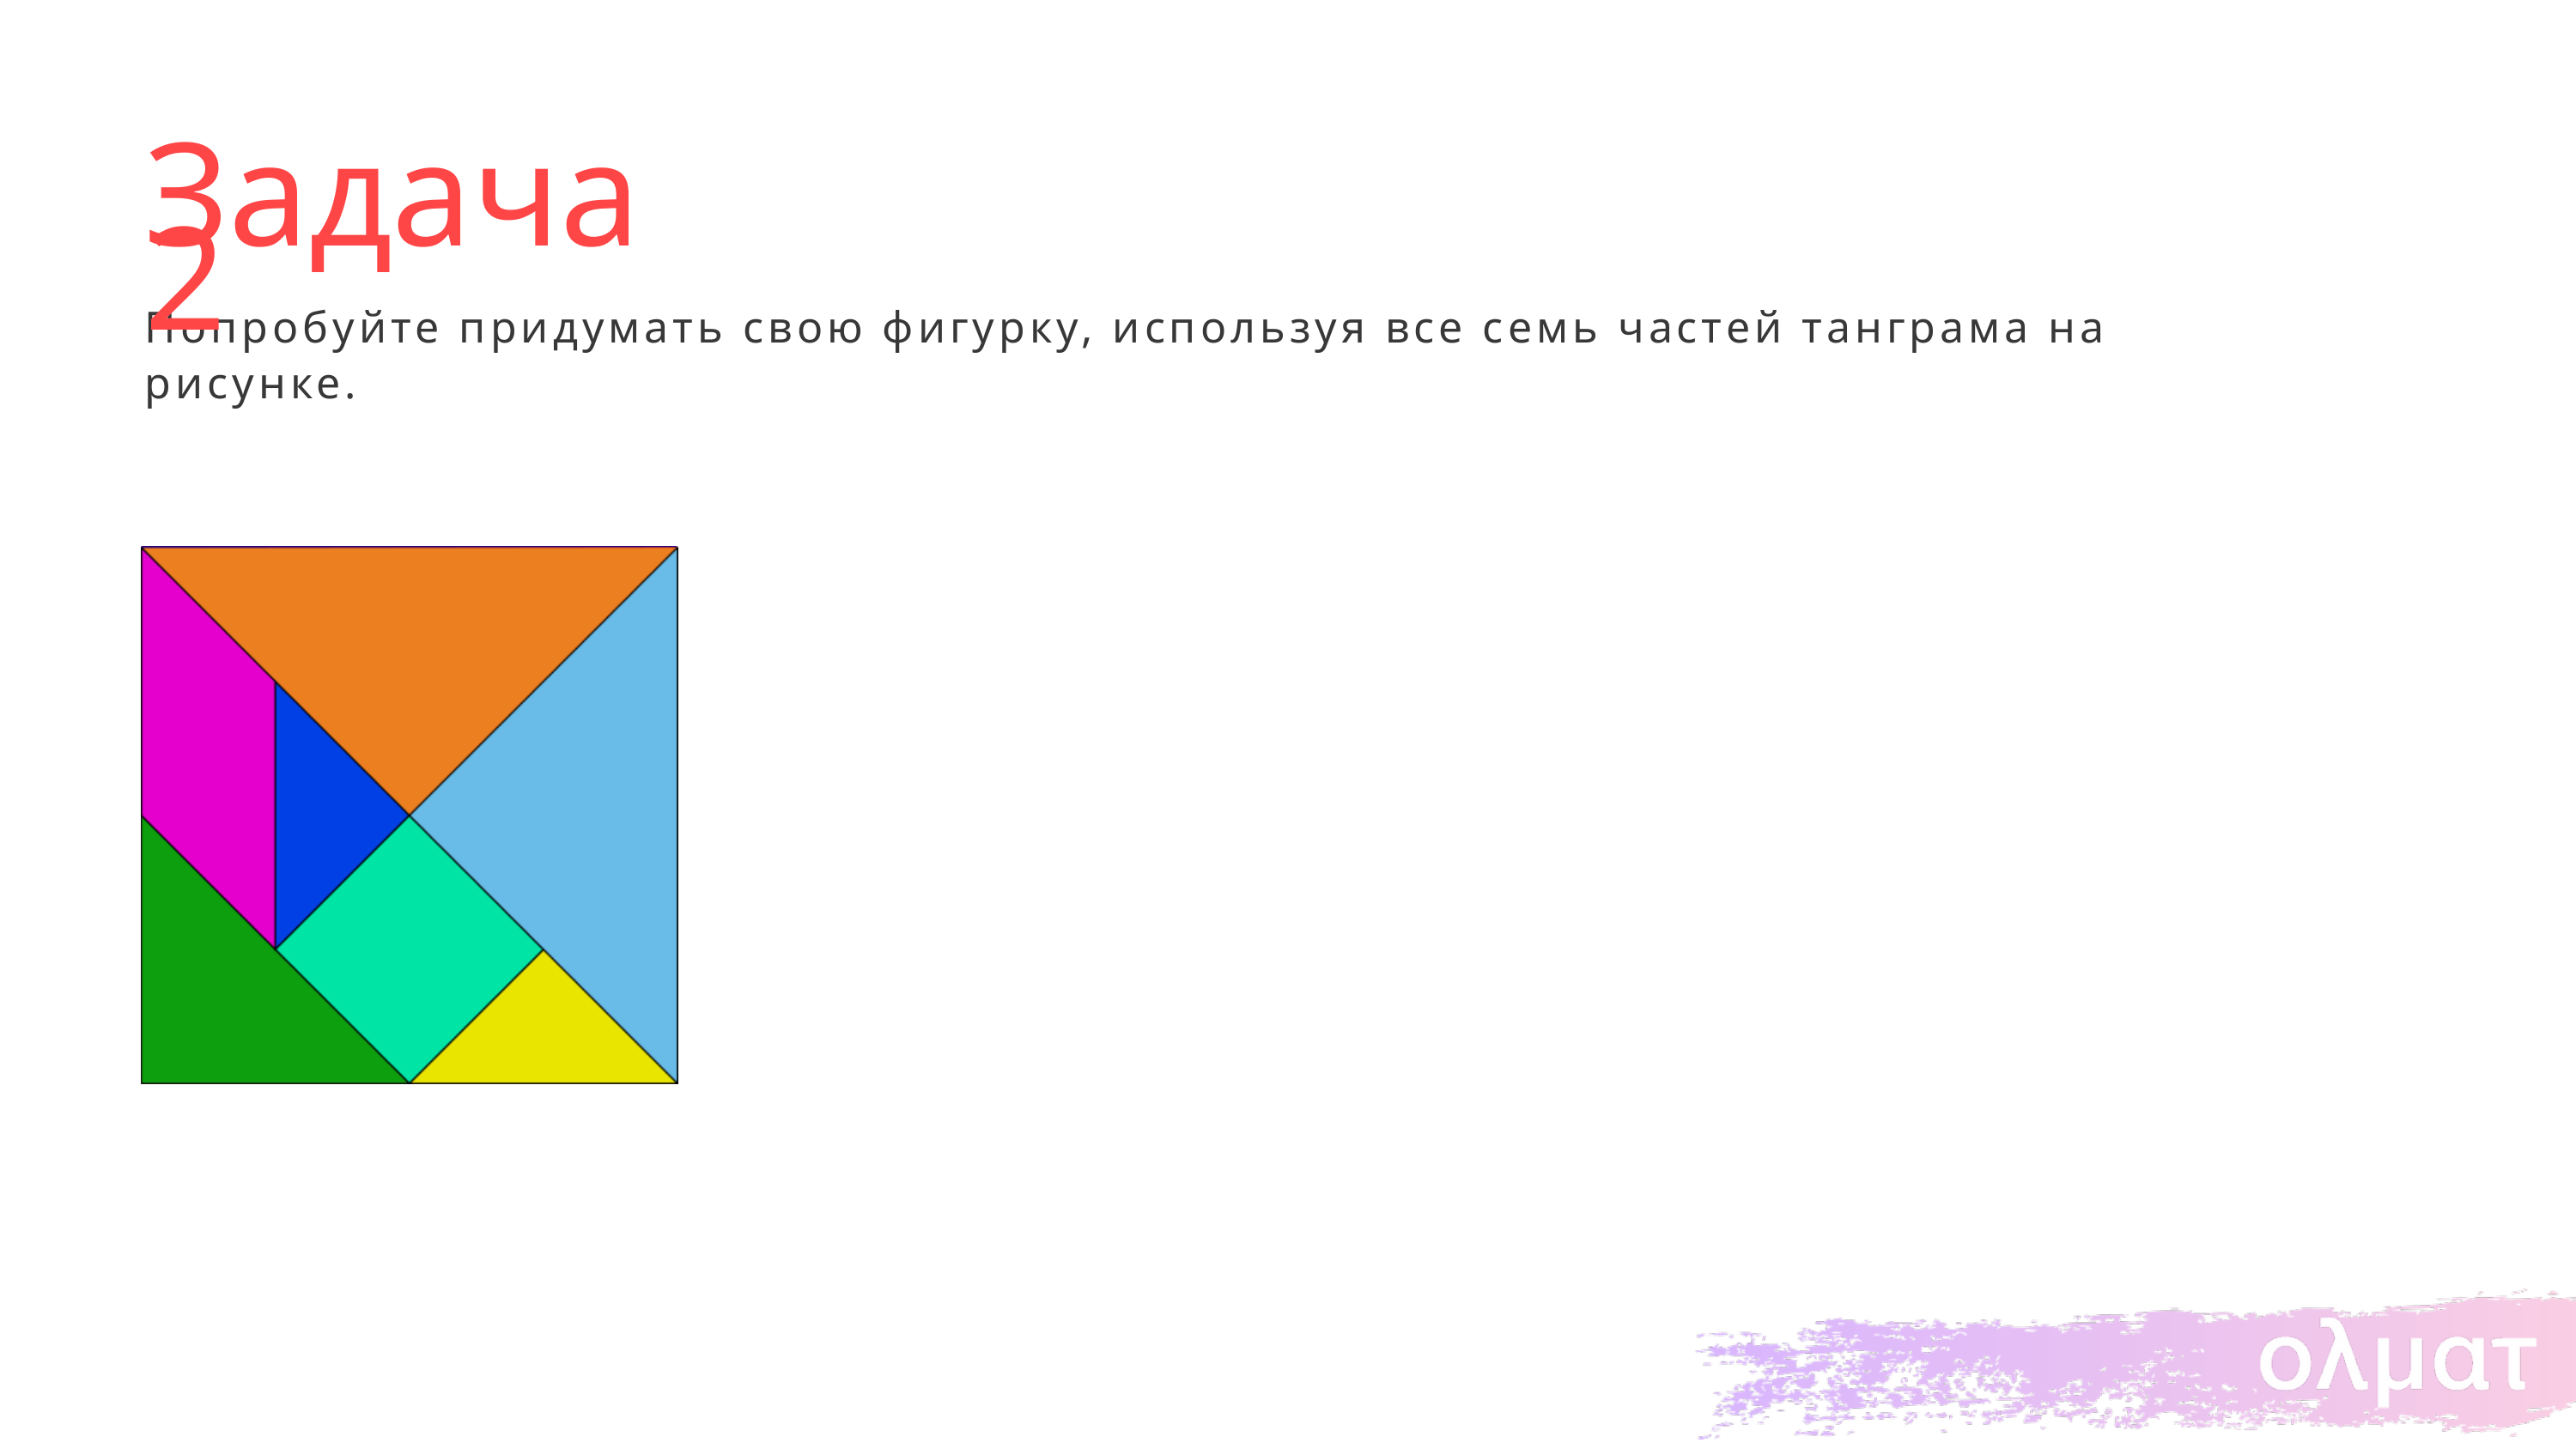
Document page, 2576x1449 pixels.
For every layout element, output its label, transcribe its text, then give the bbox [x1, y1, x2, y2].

picture [140, 545, 678, 1084]
text_box Попробуйте придумать свою фигурку, используя все семь частей танграма на рисунке. [144, 295, 2338, 408]
text_box Задача 2 [144, 190, 754, 359]
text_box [1690, 1287, 2576, 1440]
